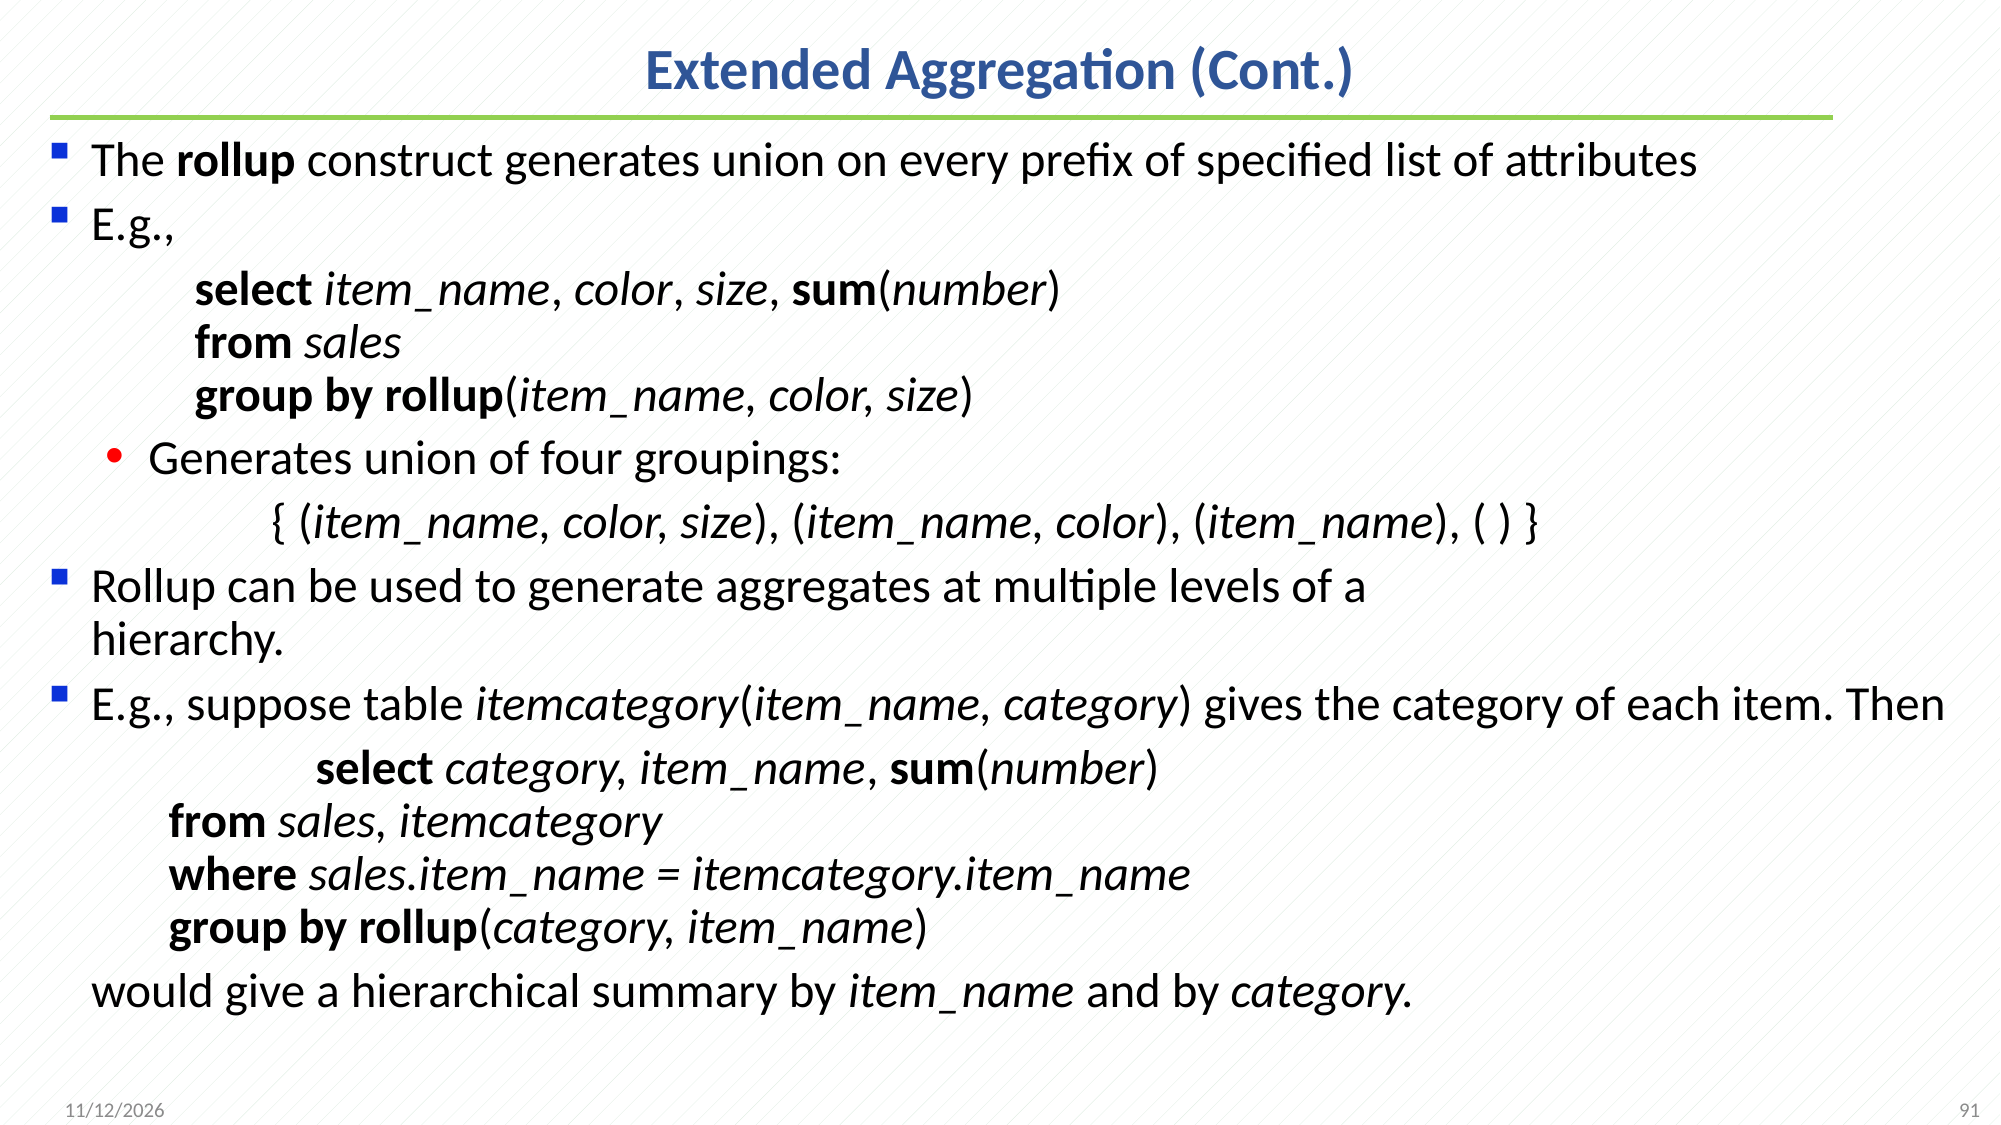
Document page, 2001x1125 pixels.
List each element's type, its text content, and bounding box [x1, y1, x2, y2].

title Extended Aggregation (Cont.) [50, 13, 1949, 126]
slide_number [49, 1079, 500, 1125]
slide_number 91 [1545, 1079, 1996, 1125]
list The rollup construct generates union on every prefix of specified list of attributes E.g., select item_name, color, size, sum(number) from sales group by rollup(item_name, color, size) Generates union of four groupings: { (item_name, color, size), (item_name, color), (item_name), ( ) } Rollup can be used to generate aggregates at multiple levels of a hierarchy. E.g., suppose table itemcategory(item_name, category) gives the category of each item. Then select category, item_name, sum(number) from sales, itemcategory where sales.item_name = itemcategory.item_name group by rollup(category, item_name) would give a hierarchical summary by item_name and by category. [32, 126, 1974, 1081]
